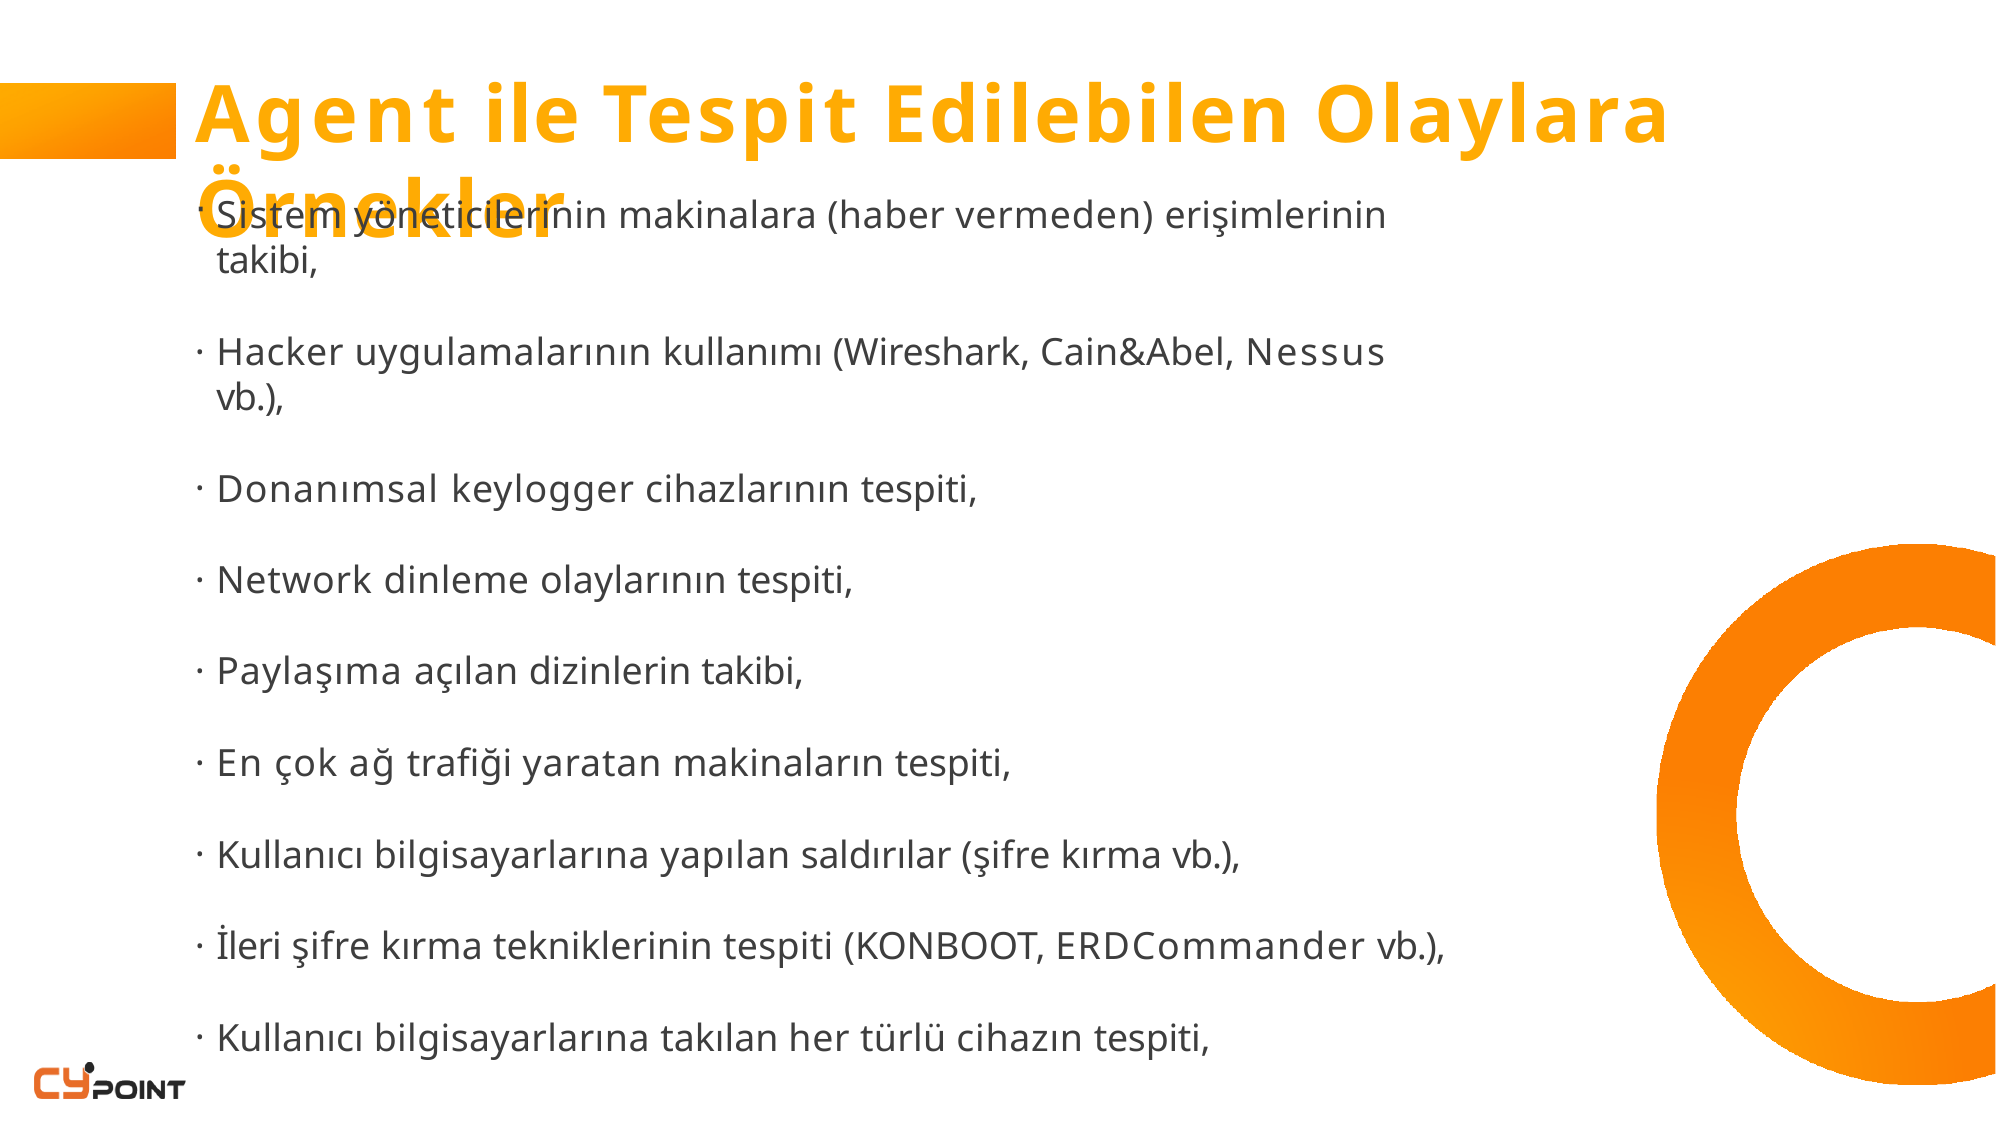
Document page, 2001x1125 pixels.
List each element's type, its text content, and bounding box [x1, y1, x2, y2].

title Agent ile Tespit Edilebilen Olaylara Örnekler [192, 60, 1945, 254]
text_box [34, 1062, 186, 1099]
text_box Sistem yöneticilerinin makinalara (haber vermeden) erişimlerinin takibi, Hacker uygulamalarının kullanımı (Wireshark, Cain&Abel, Nessus vb.), Donanımsal keylogger cihazlarının tespiti, Network dinleme olaylarının tespiti, Paylaşıma açılan dizinlerin takibi, En çok ağ trafiği yaratan makinaların tespiti, Kullanıcı bilgisayarlarına yapılan saldırılar (şifre kırma vb.), İleri şifre kırma tekniklerinin tespiti (KONBOOT, ERDCommander vb.), Kullanıcı bilgisayarlarına takılan her türlü cihazın tespiti, [192, 189, 1452, 1059]
text_box [1656, 544, 1996, 1085]
text_box [0, 83, 176, 159]
